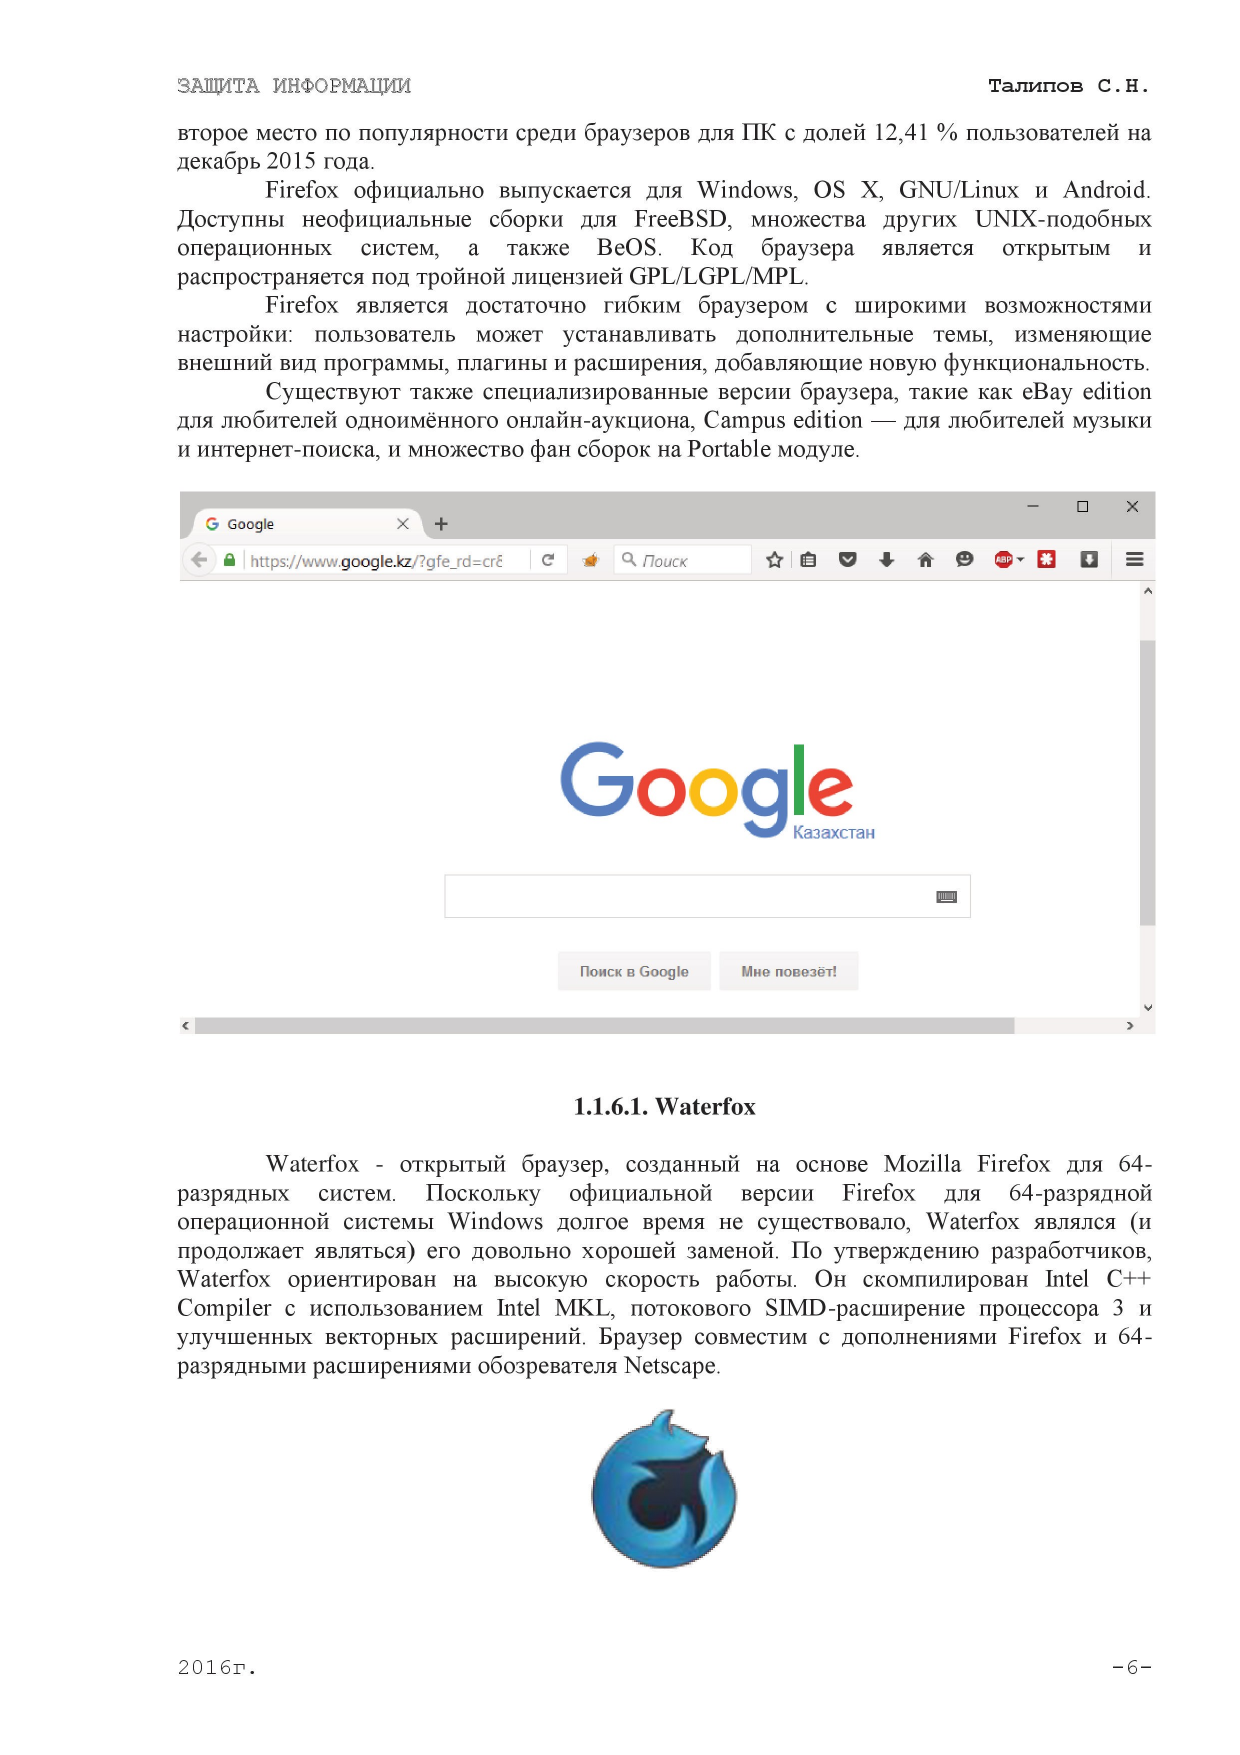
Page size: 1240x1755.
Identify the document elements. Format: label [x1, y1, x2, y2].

text_box [0, 0, 1240, 1754]
